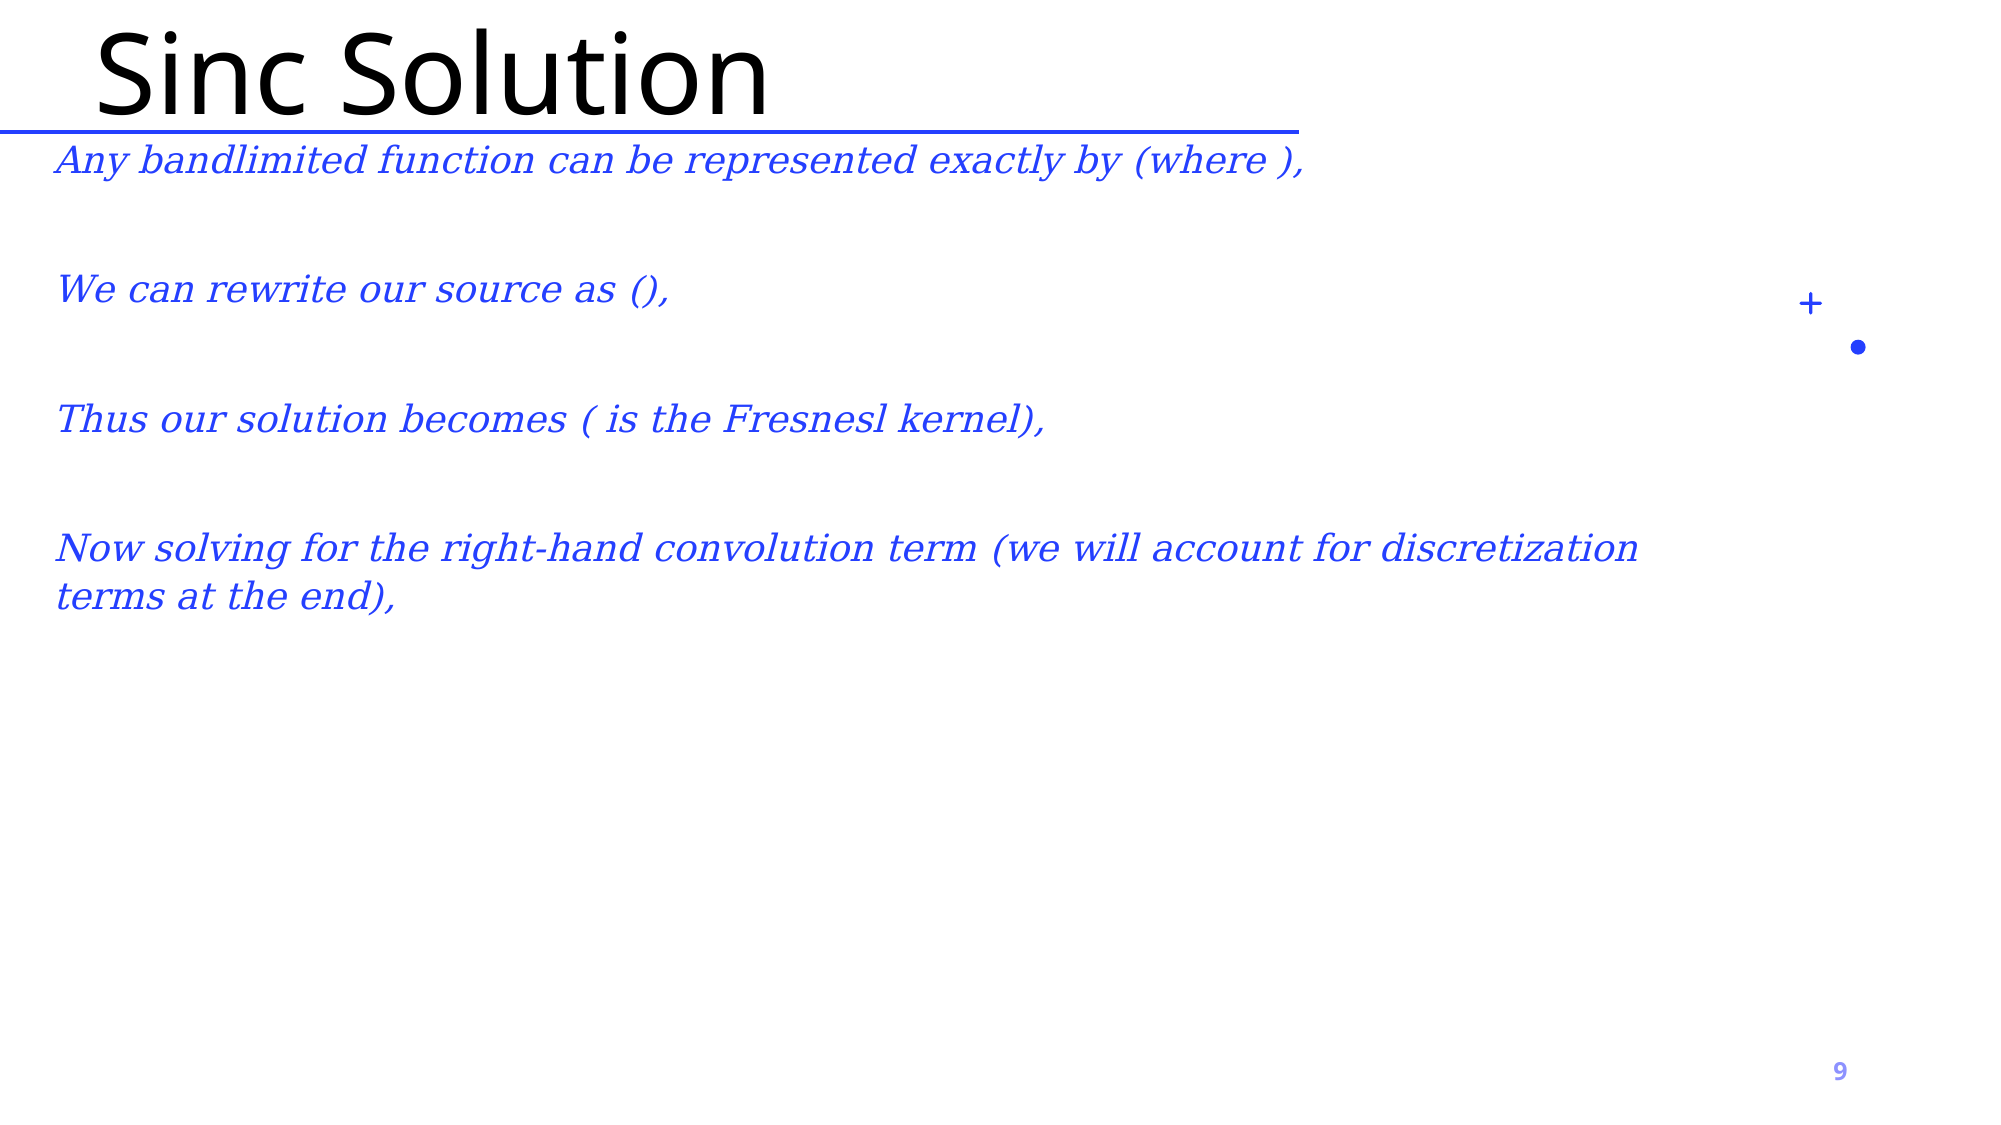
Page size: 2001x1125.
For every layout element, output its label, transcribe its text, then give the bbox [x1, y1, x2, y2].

slide_number 9 [1412, 1042, 1863, 1103]
title Sinc Solution [79, 0, 1641, 147]
